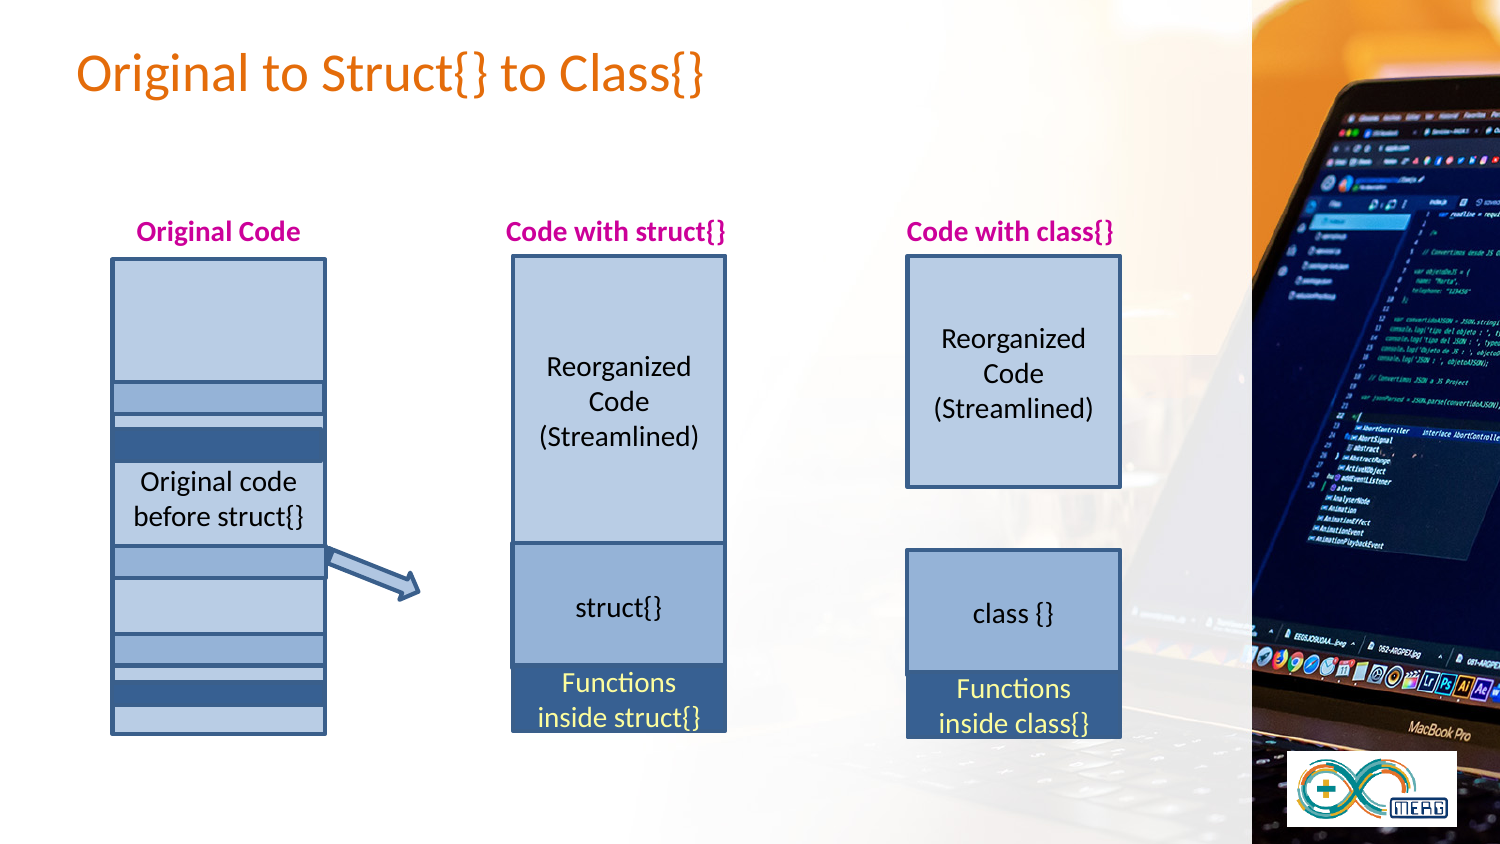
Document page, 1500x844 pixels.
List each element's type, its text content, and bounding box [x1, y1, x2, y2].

text_box [111, 544, 328, 580]
text_box Functions inside struct{} [511, 663, 727, 733]
text_box Code with struct{} [485, 205, 747, 255]
text_box [110, 632, 327, 668]
text_box Code with class{} [879, 205, 1142, 255]
text_box [328, 546, 421, 602]
text_box [111, 427, 323, 463]
text_box Original code before struct{} [110, 257, 327, 632]
text_box class {} [905, 548, 1122, 677]
title Original to Struct{} to Class{} [61, 28, 1213, 110]
text_box Reorganized Code (Streamlined) [905, 255, 1122, 489]
text_box Original code before struct{} [110, 668, 327, 736]
text_box Original Code [112, 205, 325, 255]
text_box Functions inside class{} [906, 670, 1122, 739]
text_box [110, 380, 326, 416]
text_box [110, 680, 326, 707]
text_box Reorganized Code (Streamlined) [511, 255, 727, 541]
picture [0, 0, 1500, 844]
text_box struct{} [510, 541, 727, 670]
